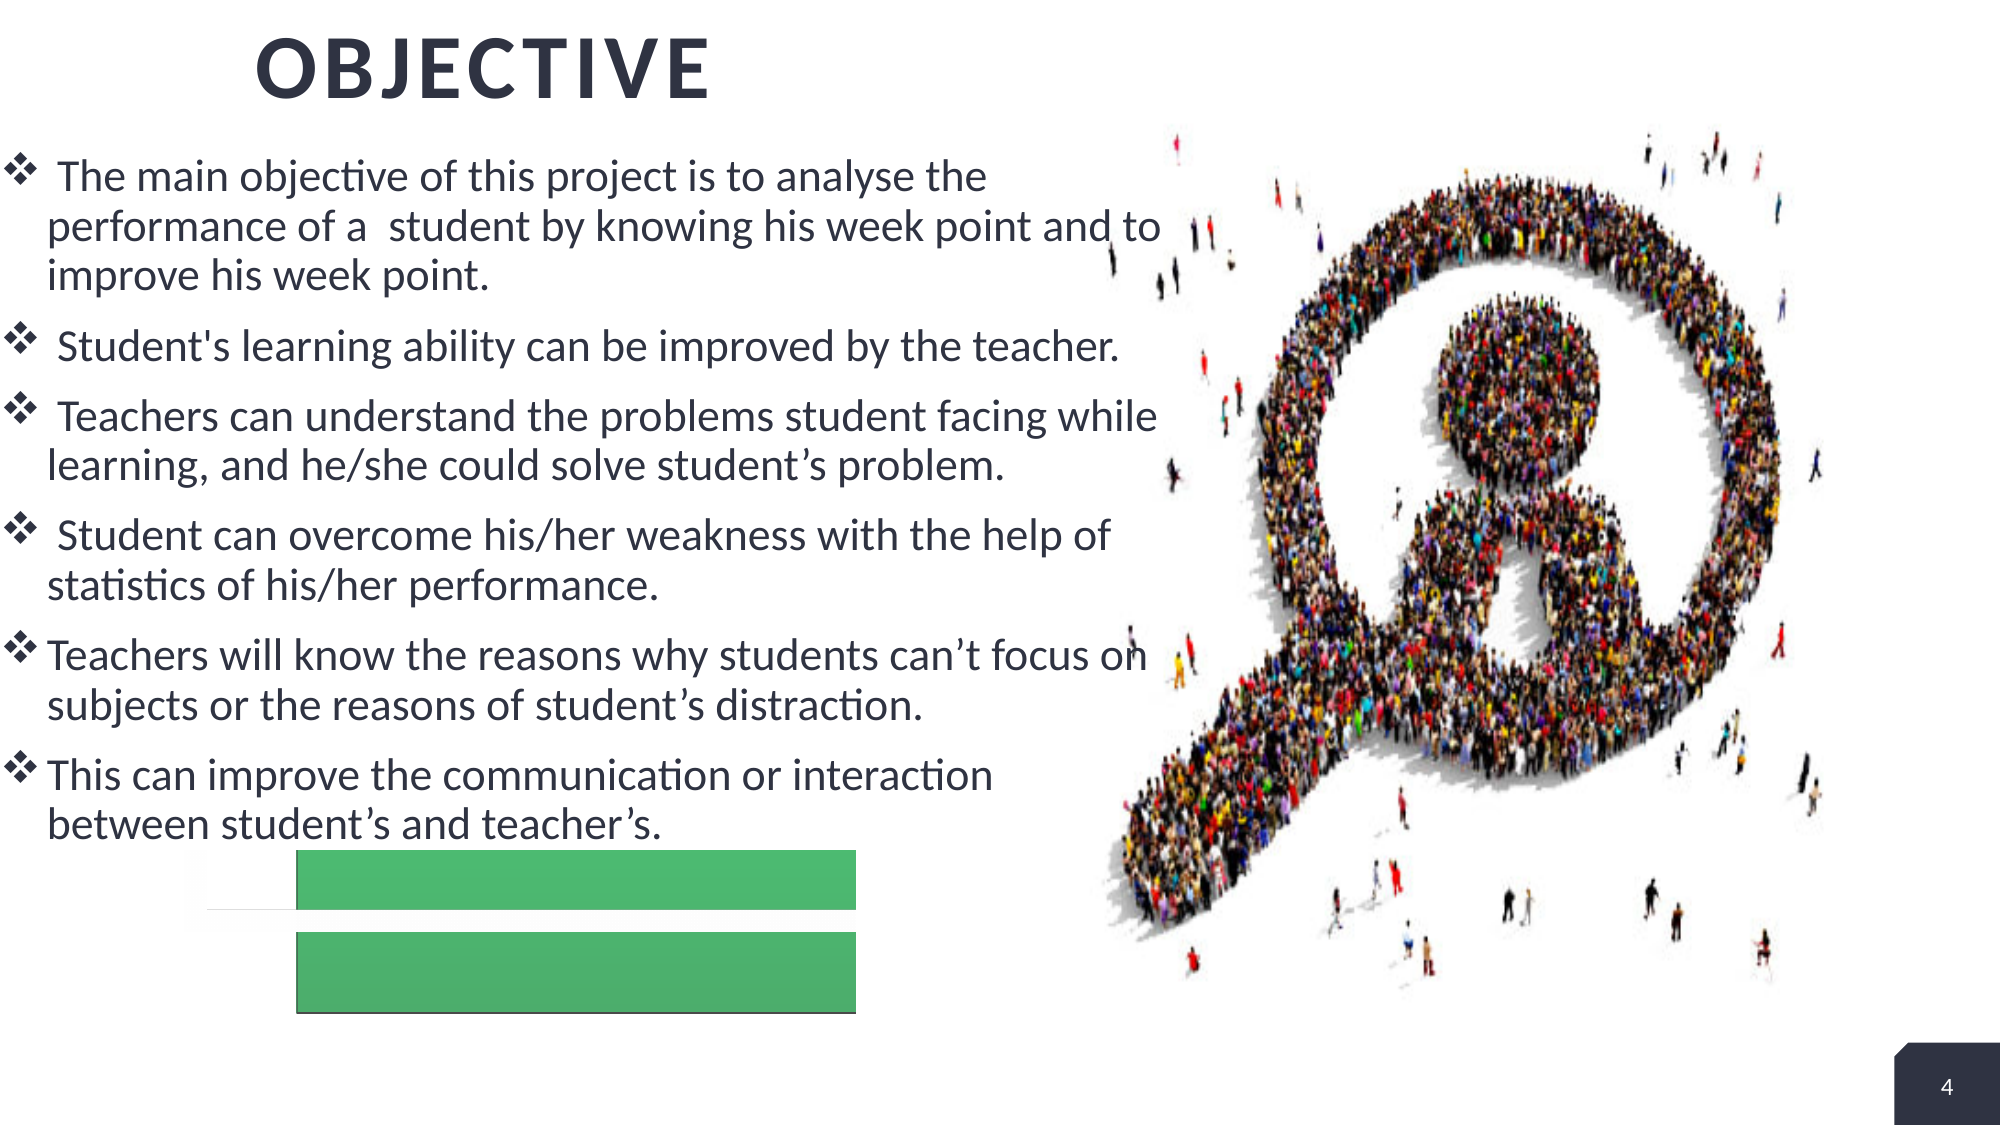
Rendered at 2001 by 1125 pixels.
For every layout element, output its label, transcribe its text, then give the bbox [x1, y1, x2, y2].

slide_number 4 [1894, 1052, 2000, 1119]
list The main objective of this project is to analyse the performance of a student by knowing his week point and to improve his week point. Student's learning ability can be improved by the teacher. Teachers can understand the problems student facing while learning, and he/she could solve student’s problem. Student can overcome his/her weakness with the help of statistics of his/her performance. Teachers will know the reasons why students can’t focus on subjects or the reasons of student’s distraction. This can improve the communication or interaction between student’s and teacher’s. [0, 144, 856, 215]
title Objective [126, 0, 841, 138]
picture [184, 104, 2000, 1021]
